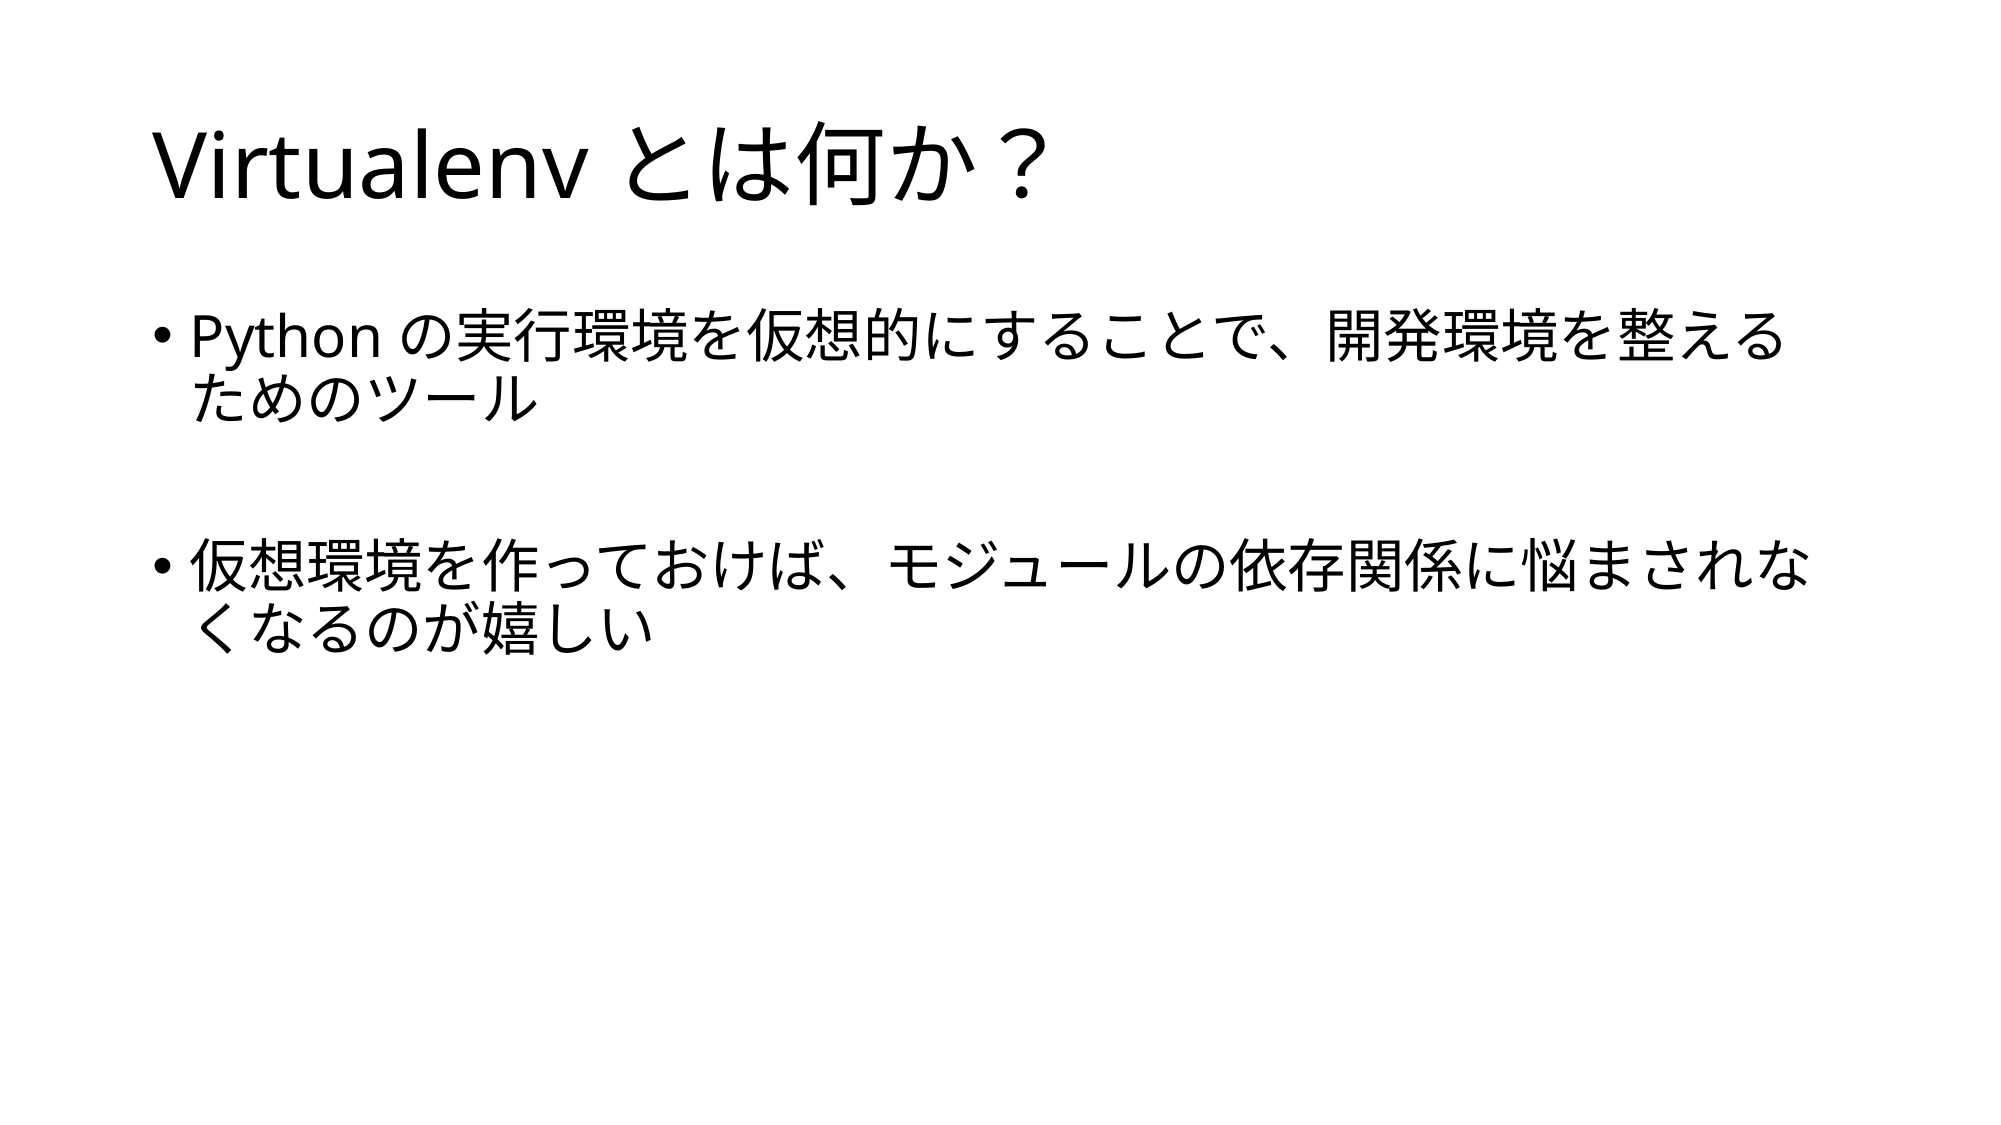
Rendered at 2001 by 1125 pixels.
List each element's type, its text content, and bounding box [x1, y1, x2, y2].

list Pythonの実行環境を仮想的にすることで、開発環境を整えるためのツール 仮想環境を作っておけば、モジュールの依存関係に悩まされなくなるのが嬉しい [137, 299, 1863, 1014]
title Virtualenvとは何か？ [137, 59, 1863, 278]
